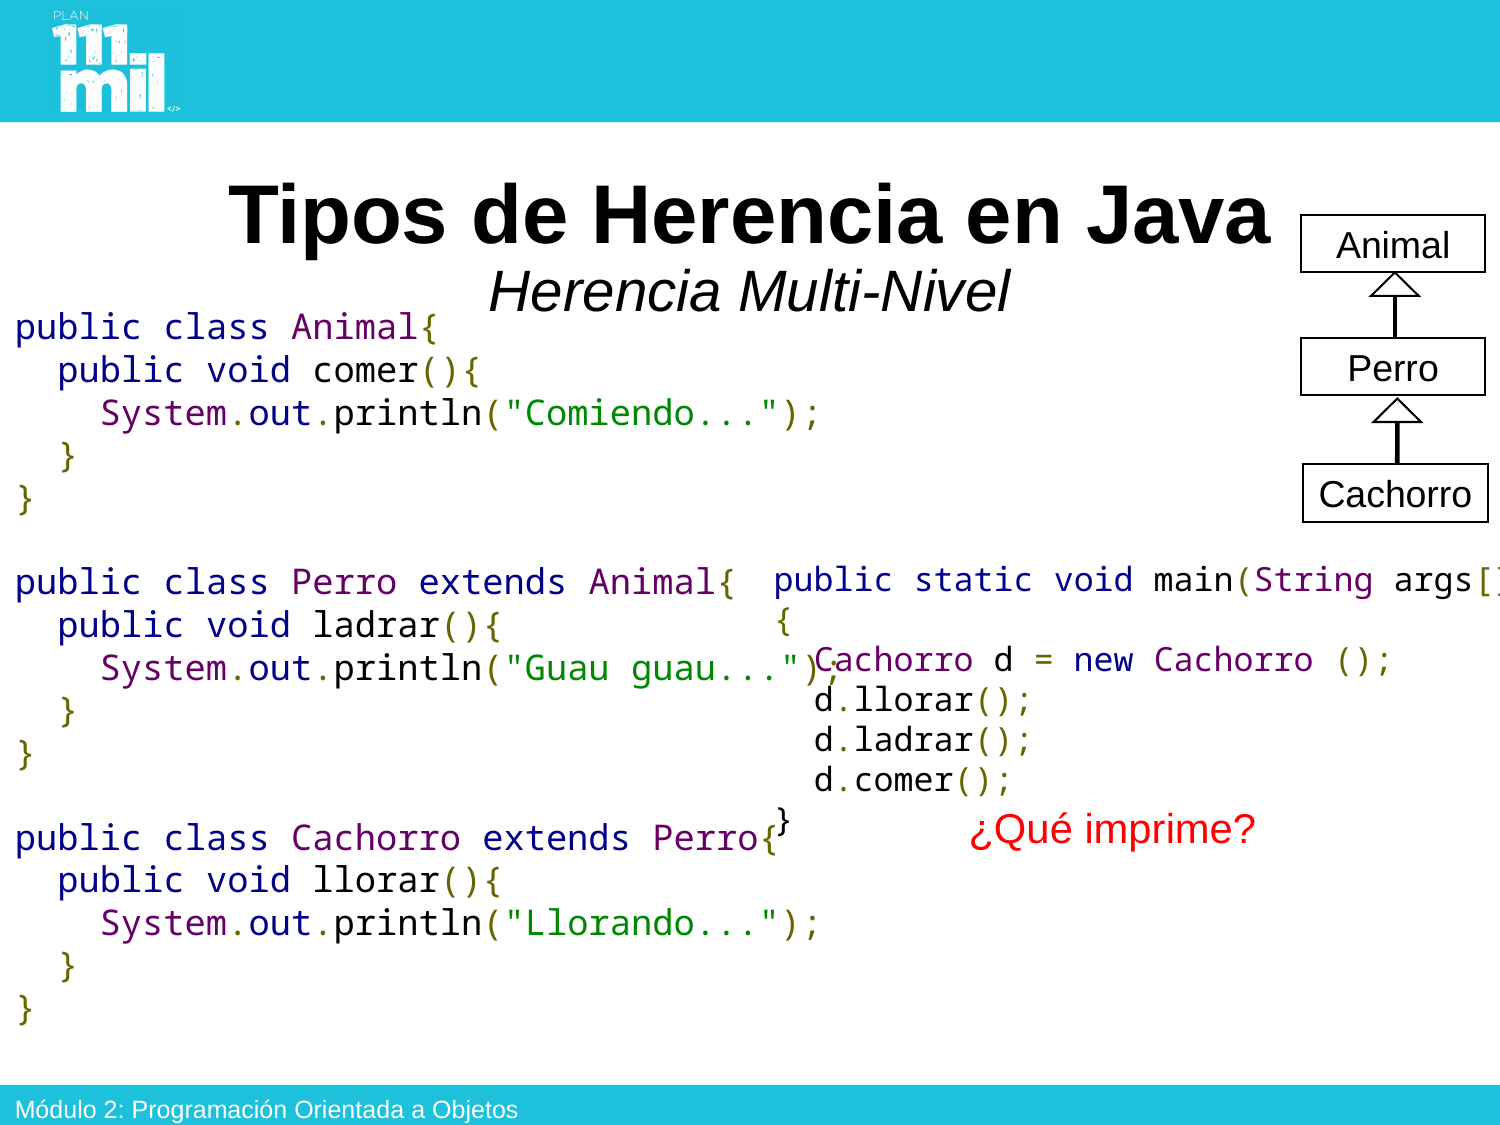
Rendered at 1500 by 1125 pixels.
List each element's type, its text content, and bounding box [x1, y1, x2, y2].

text_box Perro [1323, 337, 1486, 396]
text_box Cachorro [1323, 463, 1489, 523]
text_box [1373, 398, 1422, 488]
title Tipos de Herencia en Java Herencia Multi-Nivel [103, 147, 1397, 337]
text_box Animal [1300, 214, 1486, 273]
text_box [1371, 272, 1419, 361]
text_box public class Animal{ public void comer(){ System.out.println("Comiendo..."); } } public class Perro extends Animal{ public void ladrar(){ System.out.println("Guau guau..."); } } public class Cachorro extends Perro{ public void llorar(){ System.out.println("Llorando..."); } } [0, 297, 1323, 1035]
footer Módulo 2: Programación Orientada a Objetos [0, 1078, 560, 1125]
text_box public static void main(String args[]){ Cachorro d = new Cachorro (); d.llorar(); d.ladrar(); d.comer(); } [758, 551, 1500, 846]
